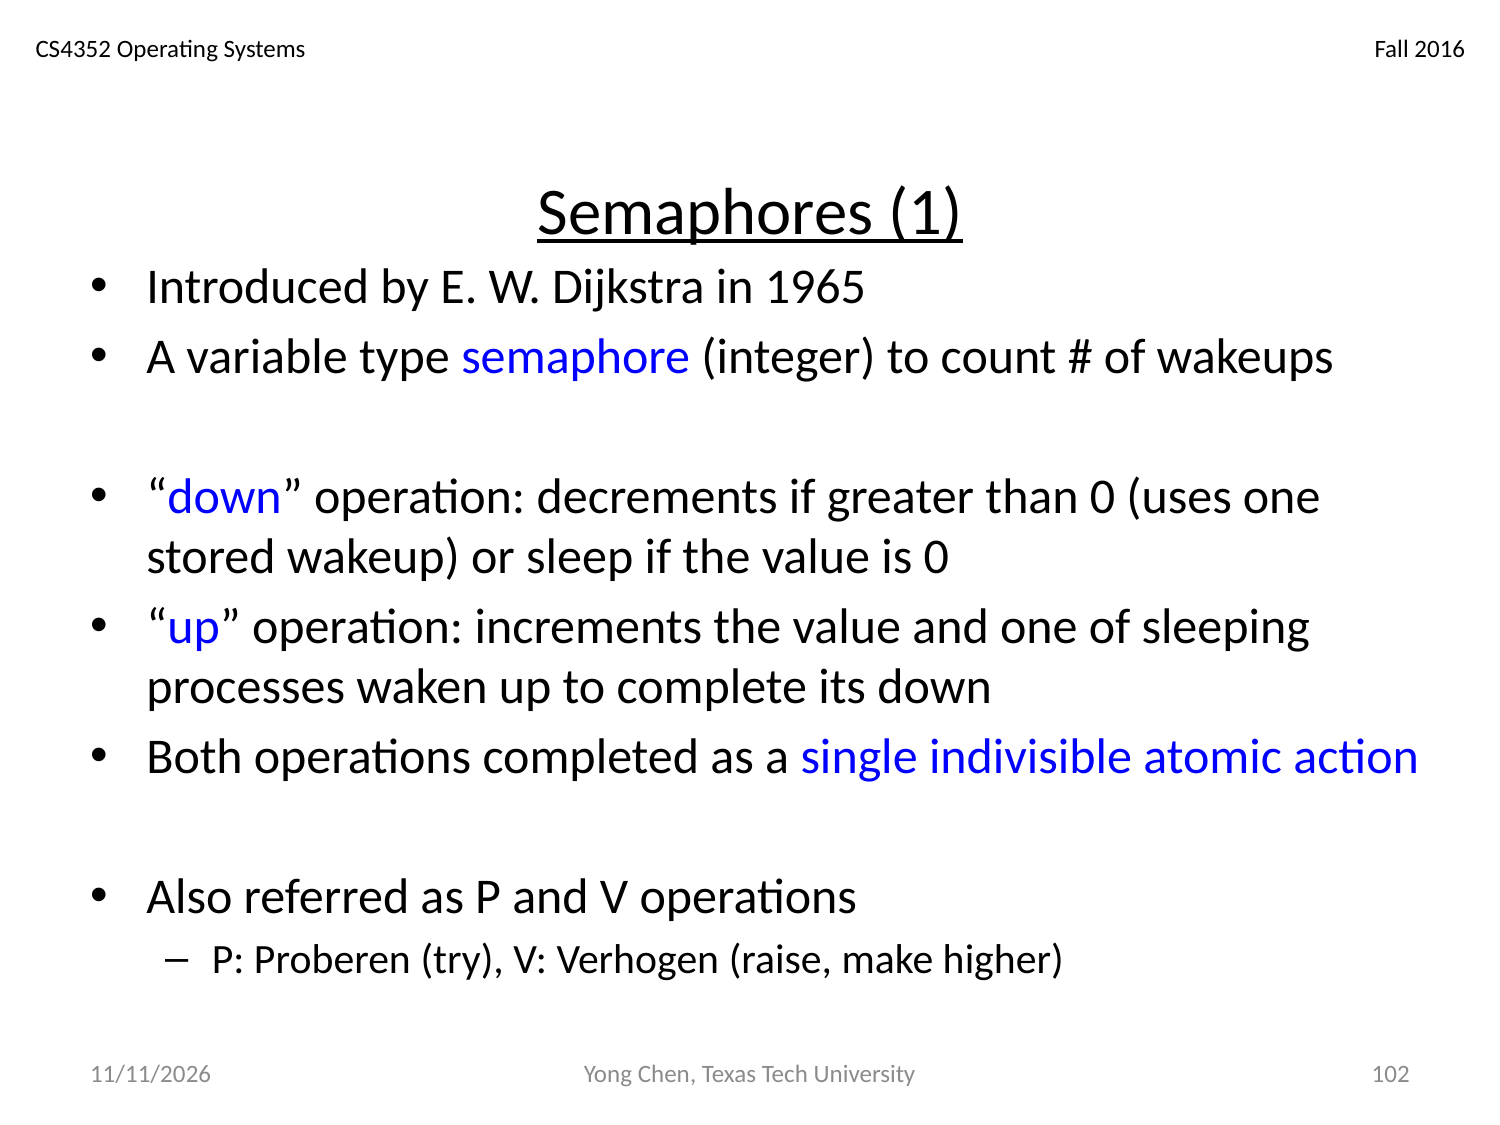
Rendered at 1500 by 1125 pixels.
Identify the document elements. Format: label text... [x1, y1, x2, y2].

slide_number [75, 1042, 425, 1103]
footer Yong Chen, Texas Tech University [512, 1042, 988, 1103]
slide_number 102 [1074, 1042, 1425, 1103]
list Introduced by E. W. Dijkstra in 1965 A variable type semaphore (integer) to count # of wakeups “down” operation: decrements if greater than 0 (uses one stored wakeup) or sleep if the value is 0 “up” operation: increments the value and one of sleeping processes waken up to complete its down Both operations completed as a single indivisible atomic action Also referred as P and V operations P: Proberen (try), V: Verhogen (raise, make higher) [75, 246, 1467, 1032]
title Semaphores (1) [75, 160, 1425, 263]
